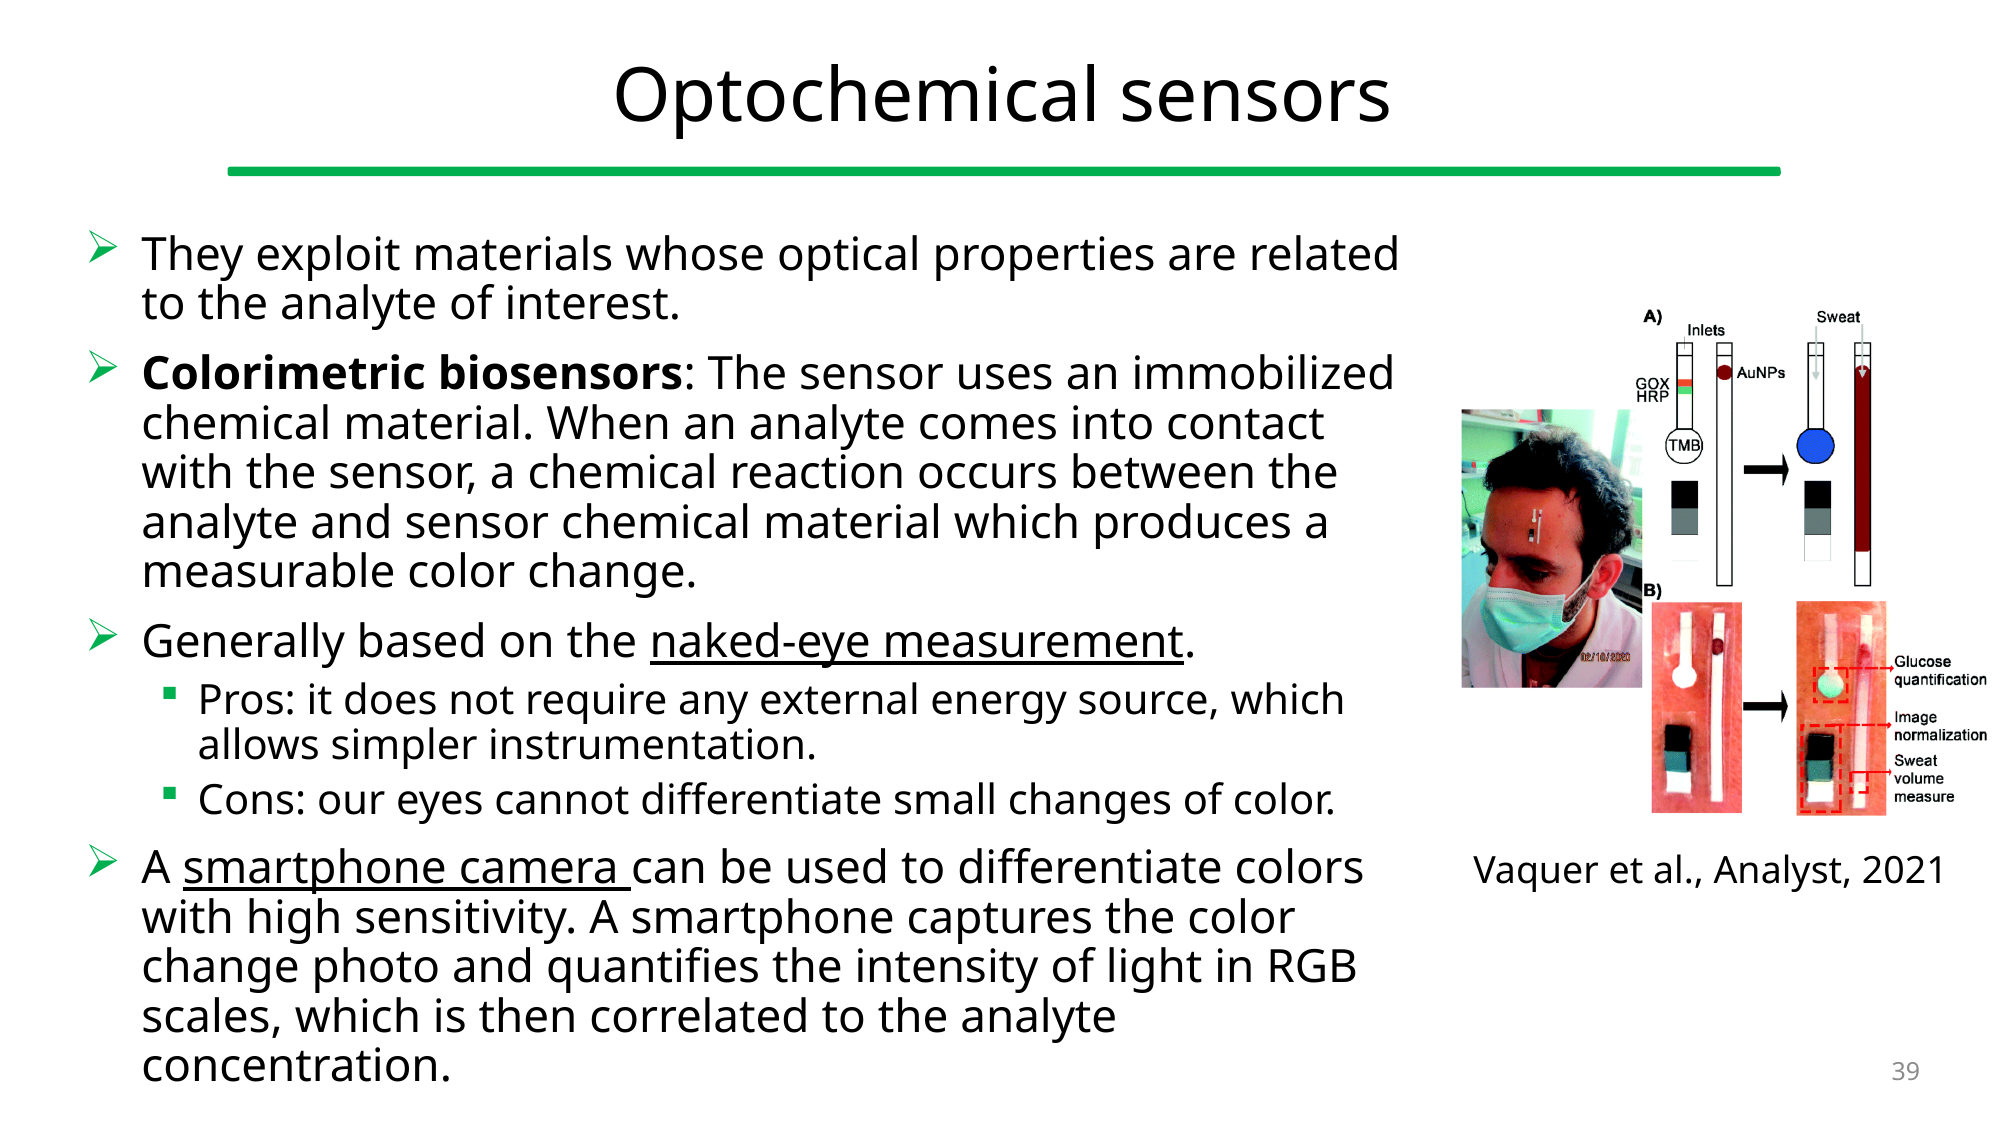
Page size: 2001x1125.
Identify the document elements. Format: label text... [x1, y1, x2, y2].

title Optochemical sensors [70, 26, 1936, 168]
text_box Vaquer et al., Analyst, 2021 [1458, 838, 1964, 899]
list They exploit materials whose optical properties are related to the analyte of interest. Colorimetric biosensors: The sensor uses an immobilized chemical material. When an analyte comes into contact with the sensor, a chemical reaction occurs between the analyte and sensor chemical material which produces a measurable color change. Generally based on the naked-eye measurement. Pros: it does not require any external energy source, which allows simpler instrumentation. Cons: our eyes cannot differentiate small changes of color. A smartphone camera can be used to differentiate colors with high sensitivity. A smartphone captures the color change photo and quantifies the intensity of light in RGB scales, which is then correlated to the analyte concentration. [70, 223, 1431, 1021]
picture [1460, 308, 1988, 817]
slide_number 39 [1412, 1042, 1936, 1103]
